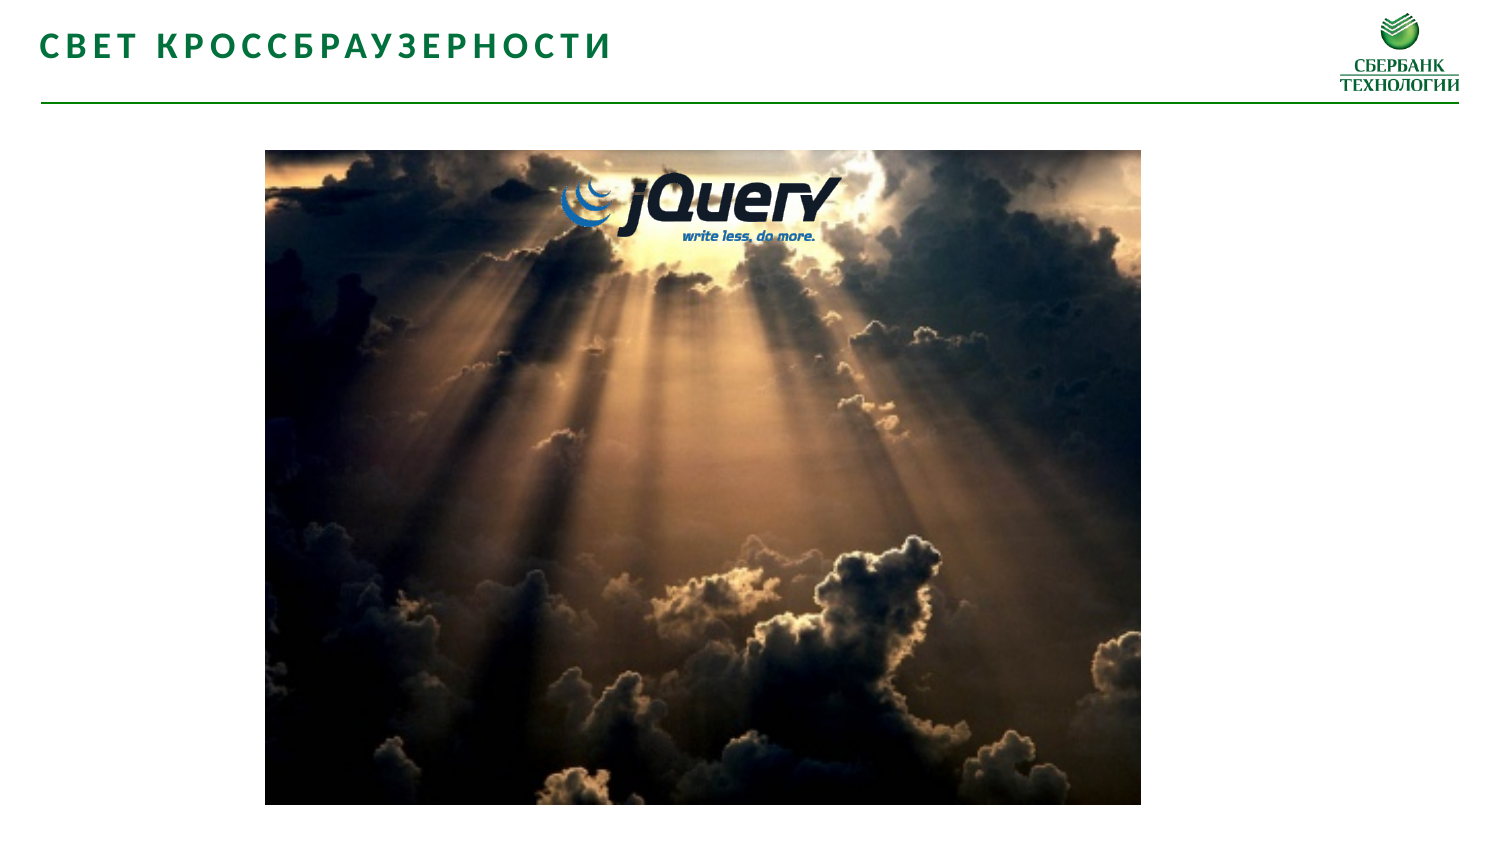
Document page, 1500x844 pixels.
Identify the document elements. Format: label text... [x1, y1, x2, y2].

picture [1340, 13, 1459, 91]
picture [265, 145, 1141, 806]
list Свет кроссбраузерности [39, 13, 1115, 67]
